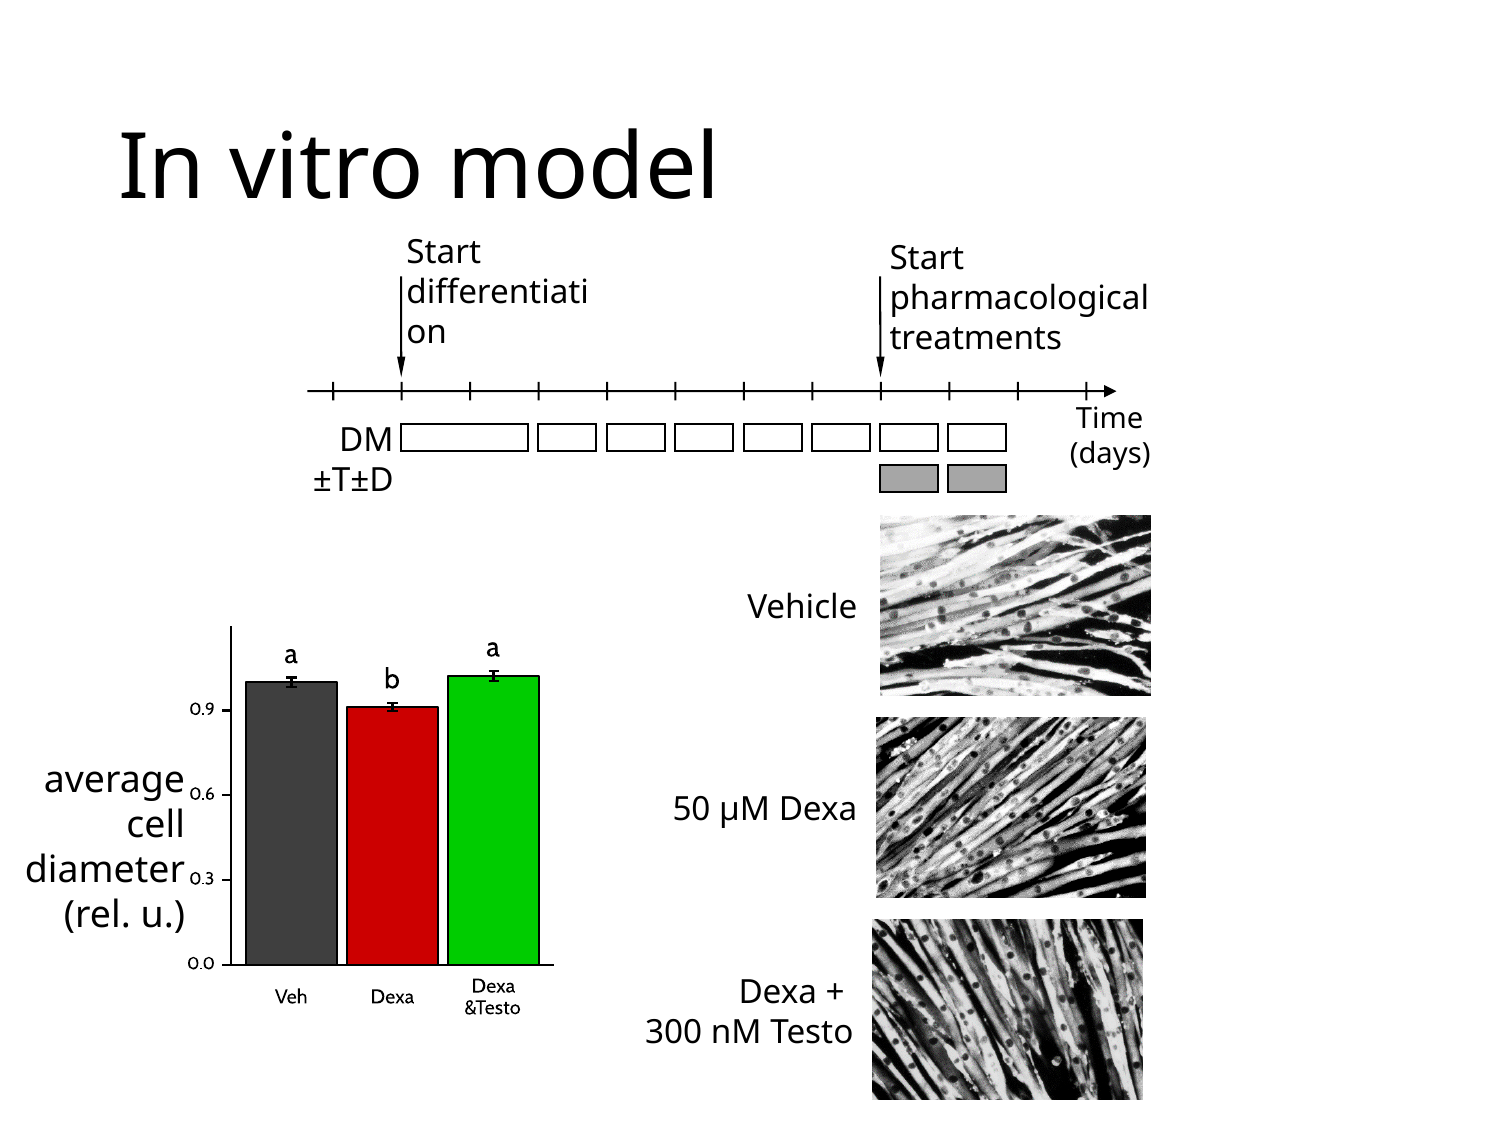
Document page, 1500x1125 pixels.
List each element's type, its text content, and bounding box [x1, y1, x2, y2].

text_box [606, 424, 665, 451]
picture [134, 595, 589, 1051]
text_box 50 µM Dexa [589, 791, 858, 824]
text_box [812, 424, 871, 451]
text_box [880, 277, 1212, 378]
picture [872, 919, 1143, 1100]
text_box ±T±D [288, 462, 394, 494]
text_box [880, 464, 939, 492]
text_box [401, 277, 607, 378]
text_box [880, 424, 939, 451]
text_box [948, 464, 1007, 492]
text_box average cell diameter (rel. u.) [0, 747, 134, 943]
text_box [308, 382, 1117, 400]
picture [880, 515, 1151, 696]
text_box Dexa + 300 nM Testo [589, 995, 854, 1025]
text_box [948, 424, 1007, 451]
text_box [538, 424, 597, 451]
text_box [743, 424, 802, 451]
text_box DM [301, 422, 394, 454]
title In vitro model [103, 59, 1397, 278]
text_box [401, 424, 528, 451]
text_box Vehicle [689, 589, 858, 621]
text_box Time (days) [890, 445, 1151, 469]
text_box [675, 424, 734, 451]
picture [875, 717, 1146, 898]
